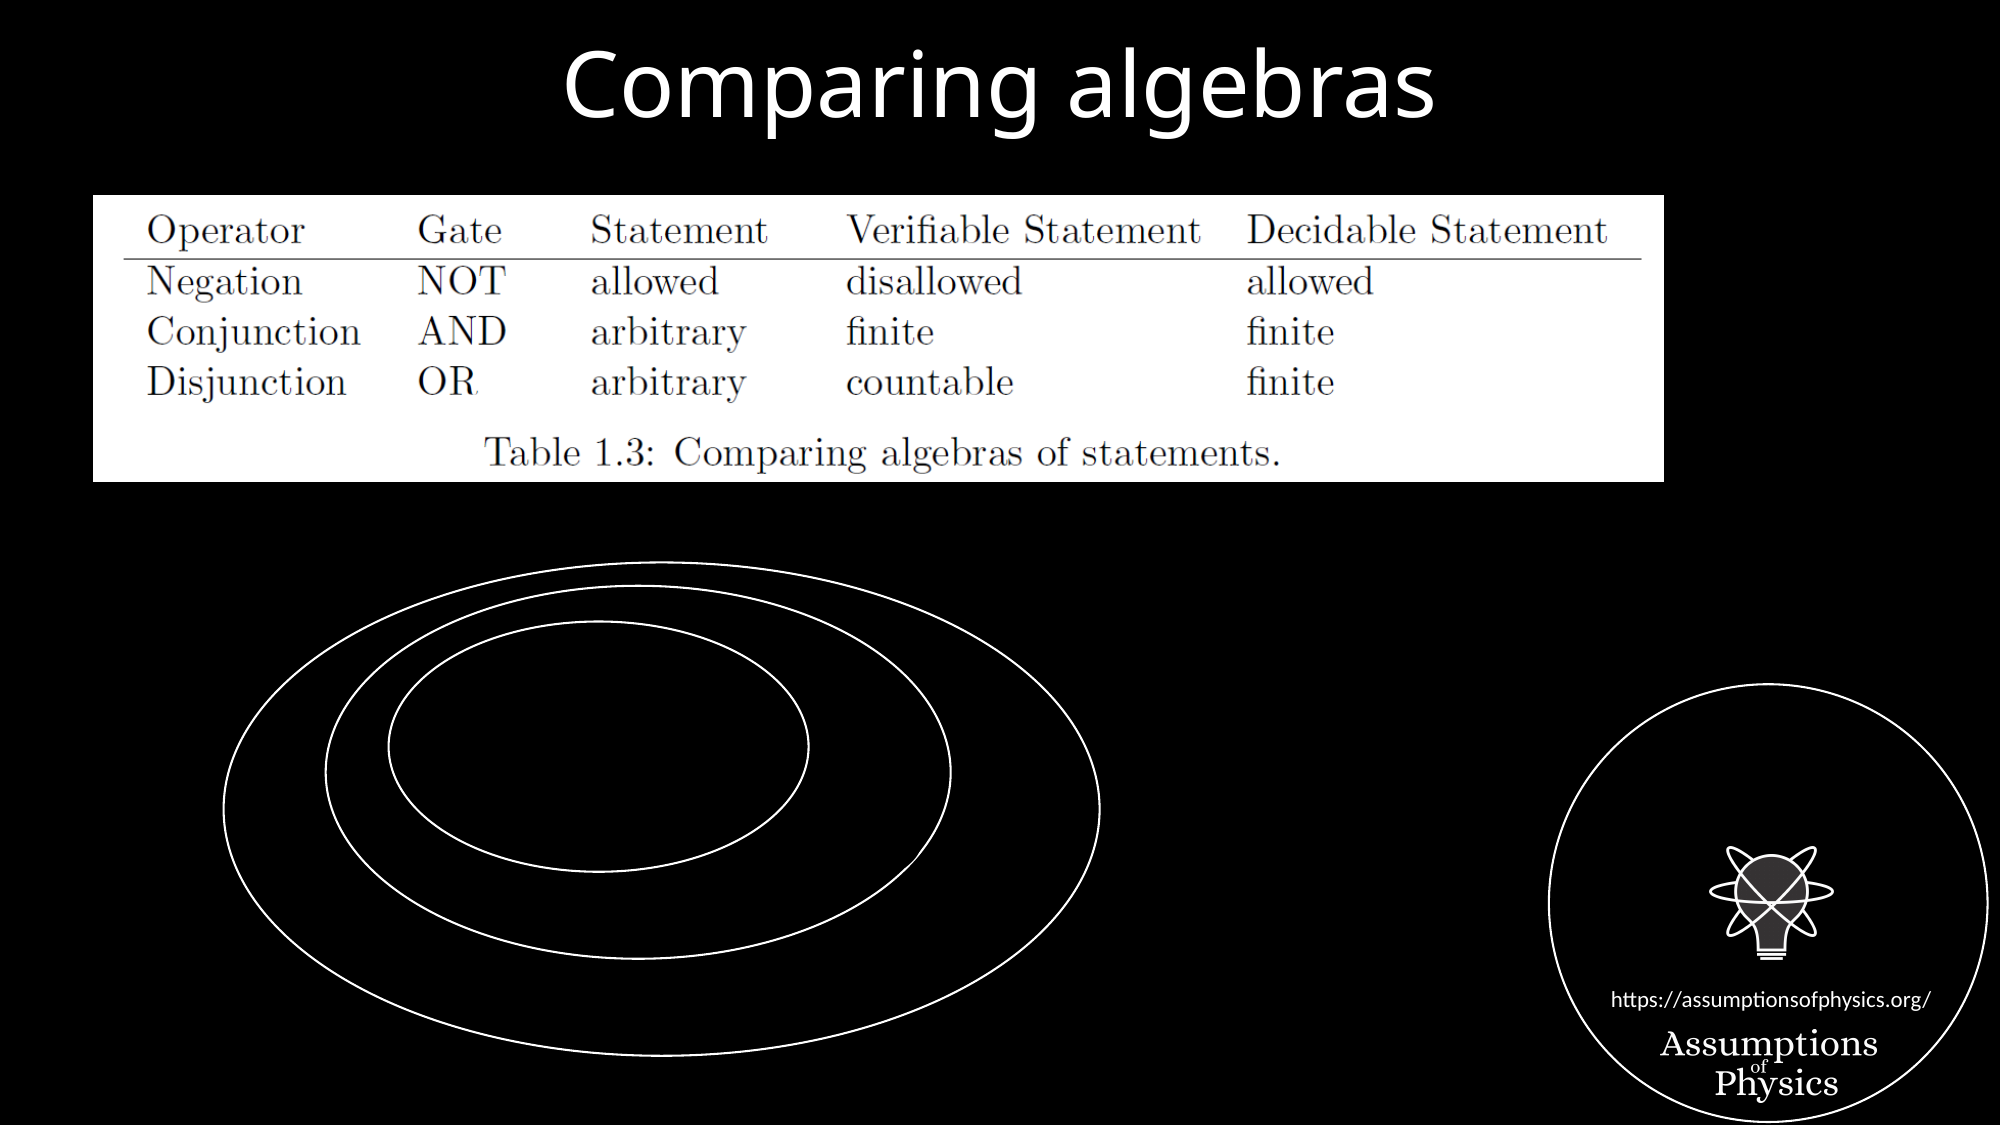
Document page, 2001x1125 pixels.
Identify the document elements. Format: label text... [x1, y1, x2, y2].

text_box [387, 620, 810, 873]
title Comparing algebras [17, 13, 1983, 162]
text_box [222, 561, 1101, 1057]
picture [93, 195, 1664, 482]
picture [1709, 846, 1834, 960]
text_box [324, 584, 952, 960]
picture [1660, 1029, 1877, 1103]
